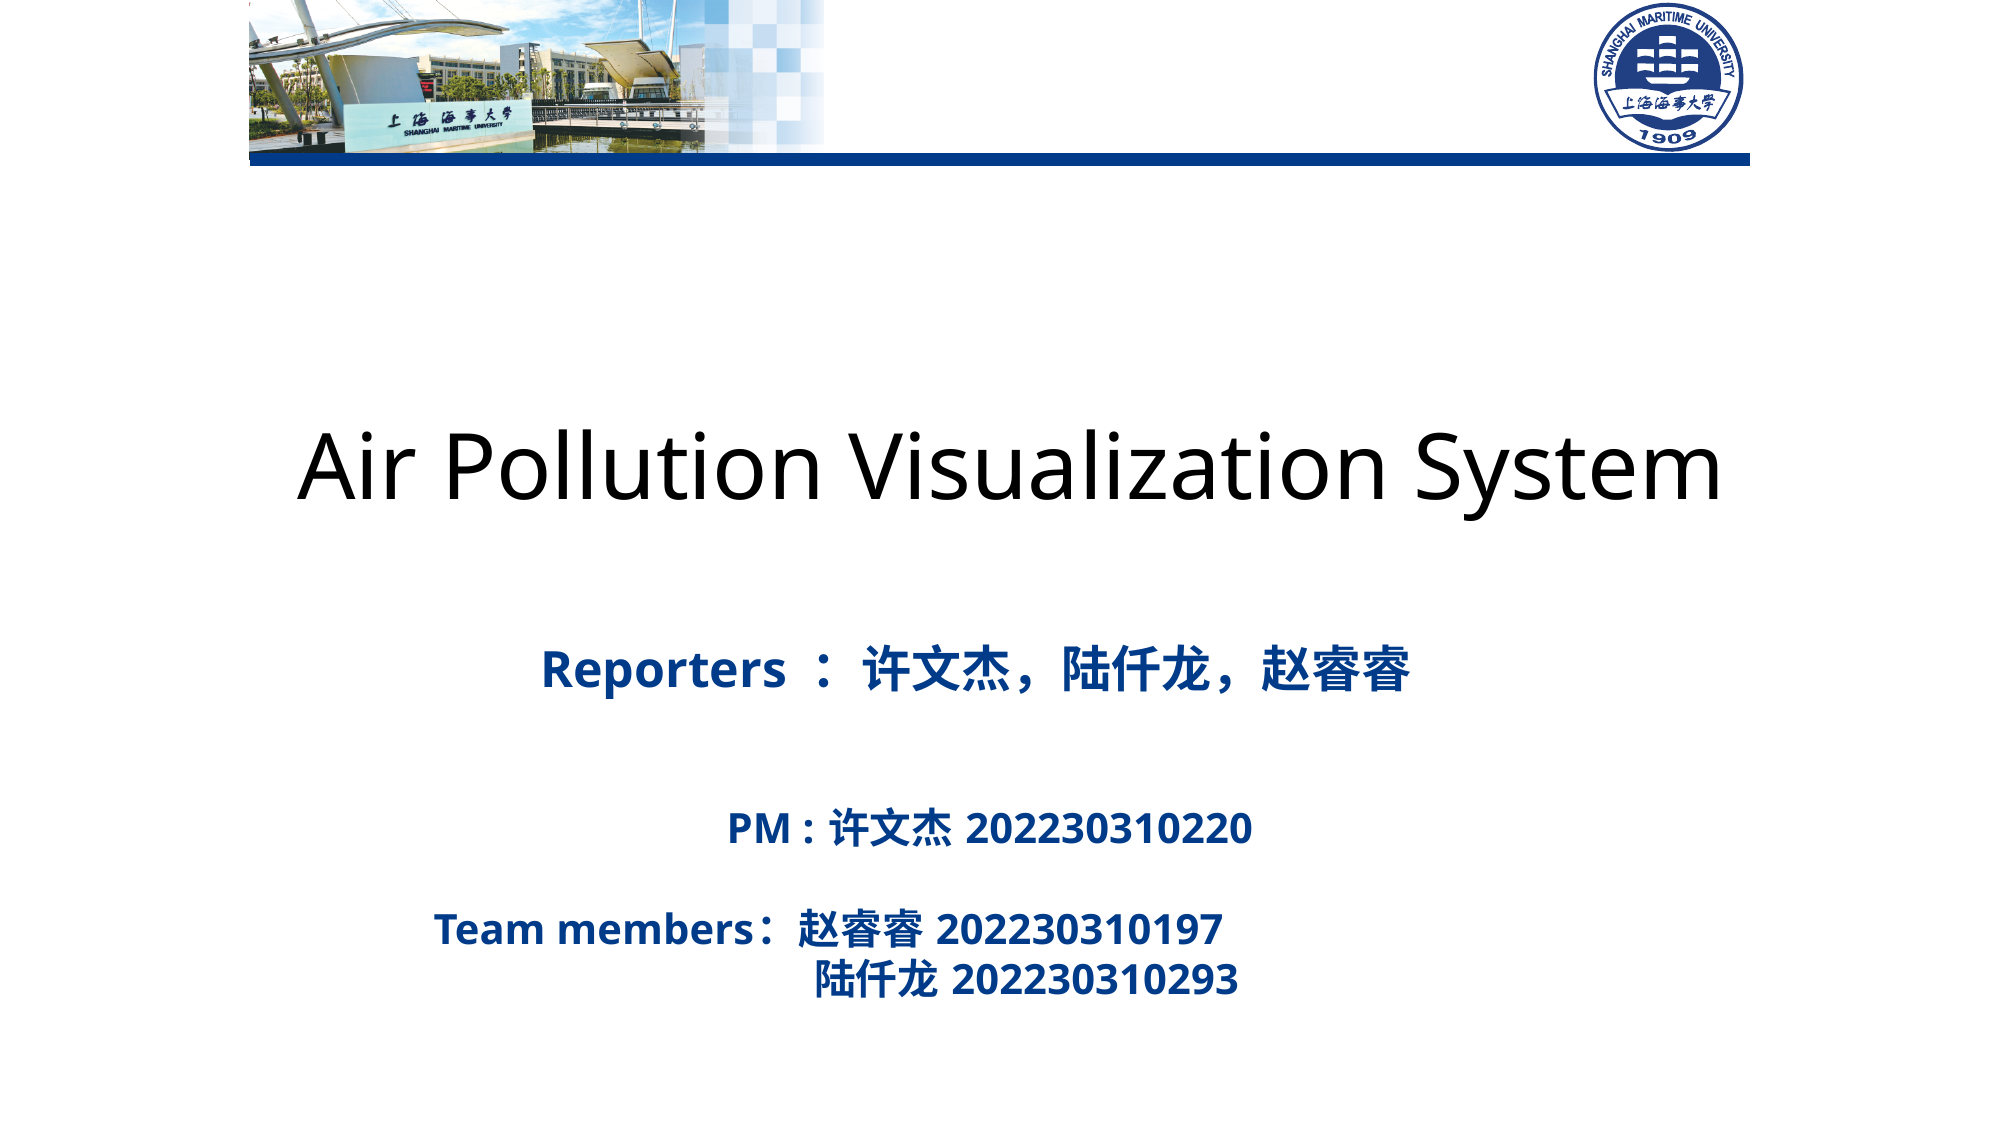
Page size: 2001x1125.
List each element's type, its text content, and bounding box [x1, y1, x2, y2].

subtitle PM : 许文杰 202230310220 Team members：赵睿睿 202230310197 陆仟龙 202230310293 [413, 800, 1363, 1042]
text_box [249, 0, 1750, 160]
text_box Reporters ：许文杰，陆仟龙，赵睿睿 [525, 630, 1475, 705]
title Air Pollution Visualization System [150, 349, 1850, 591]
